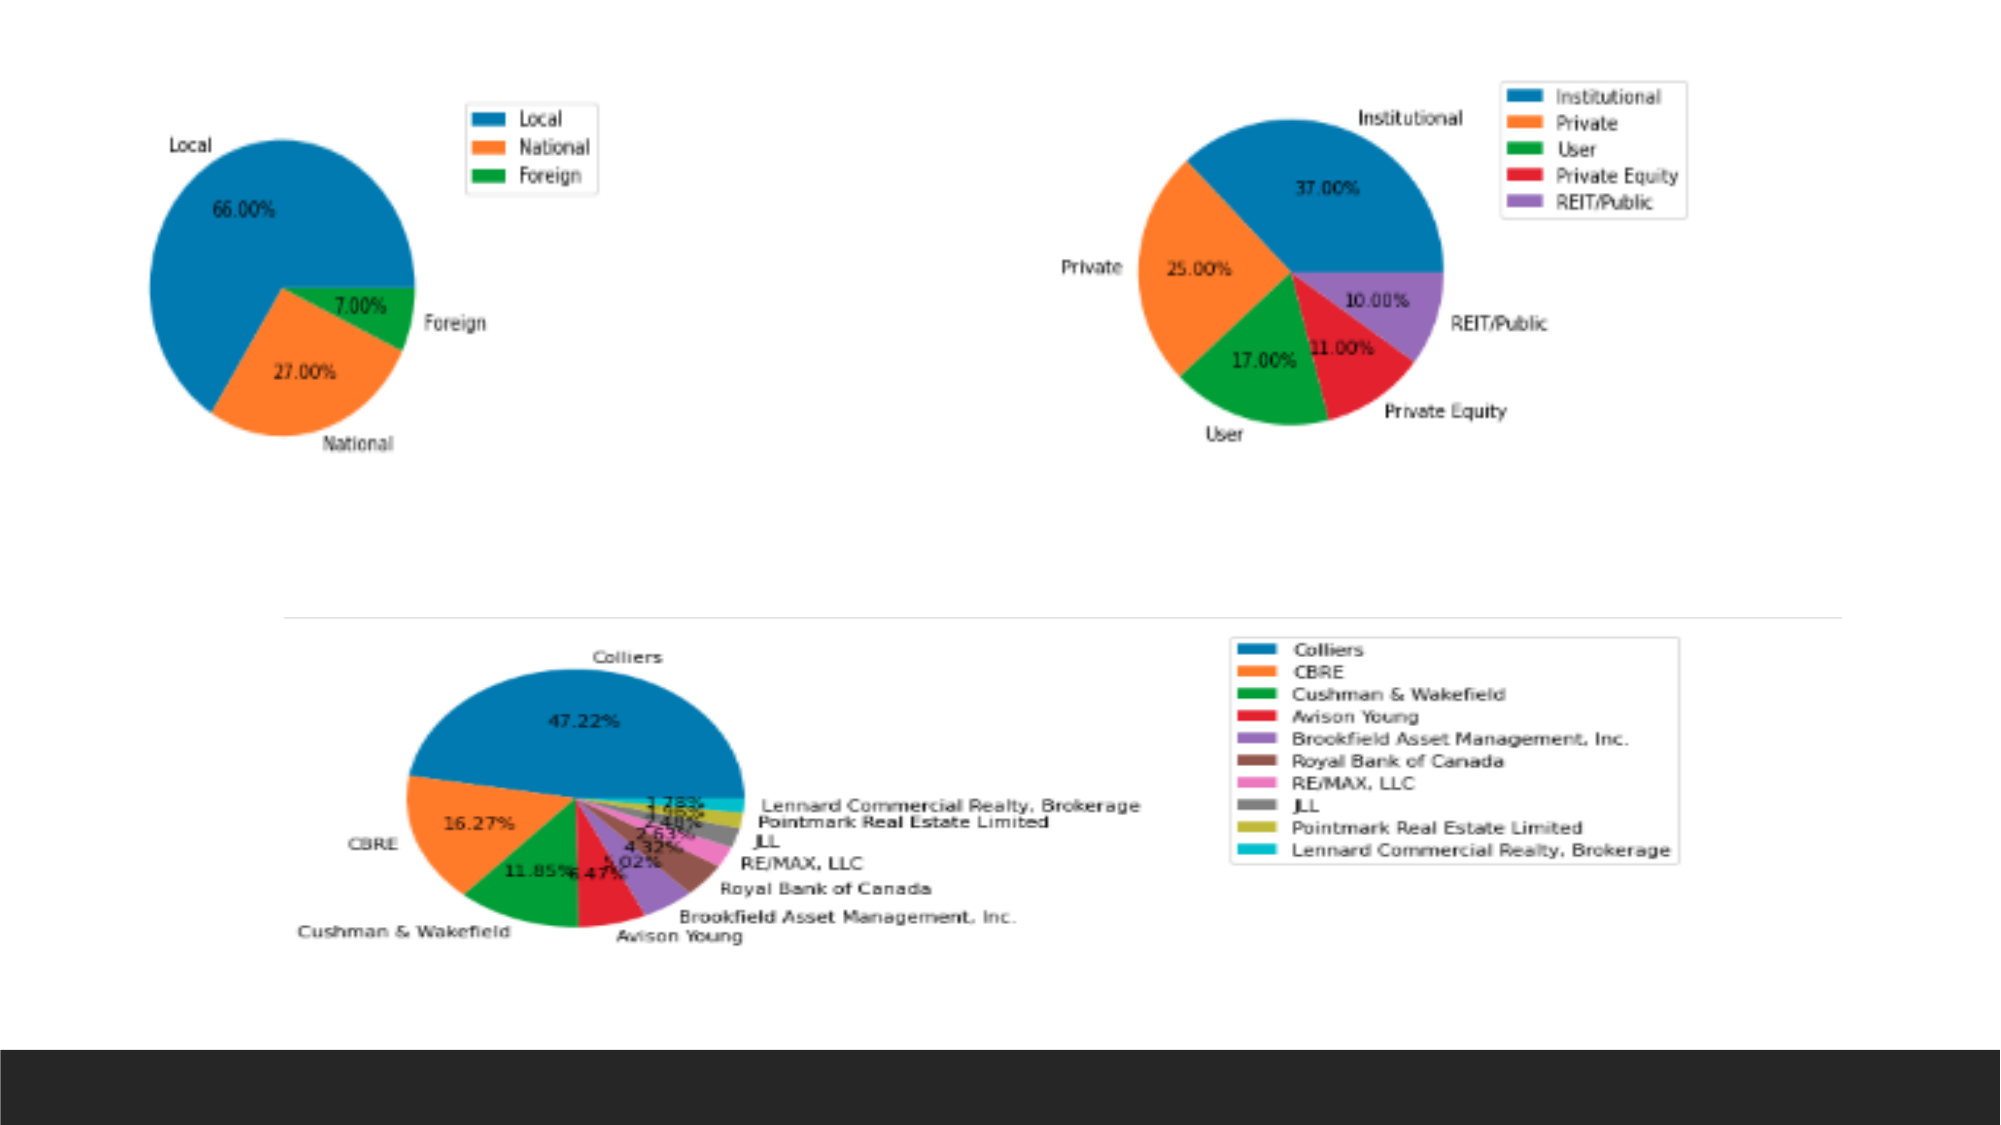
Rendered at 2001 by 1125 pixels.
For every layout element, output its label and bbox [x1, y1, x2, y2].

picture [1028, 63, 1726, 475]
picture [253, 616, 1843, 984]
picture [89, 85, 925, 503]
